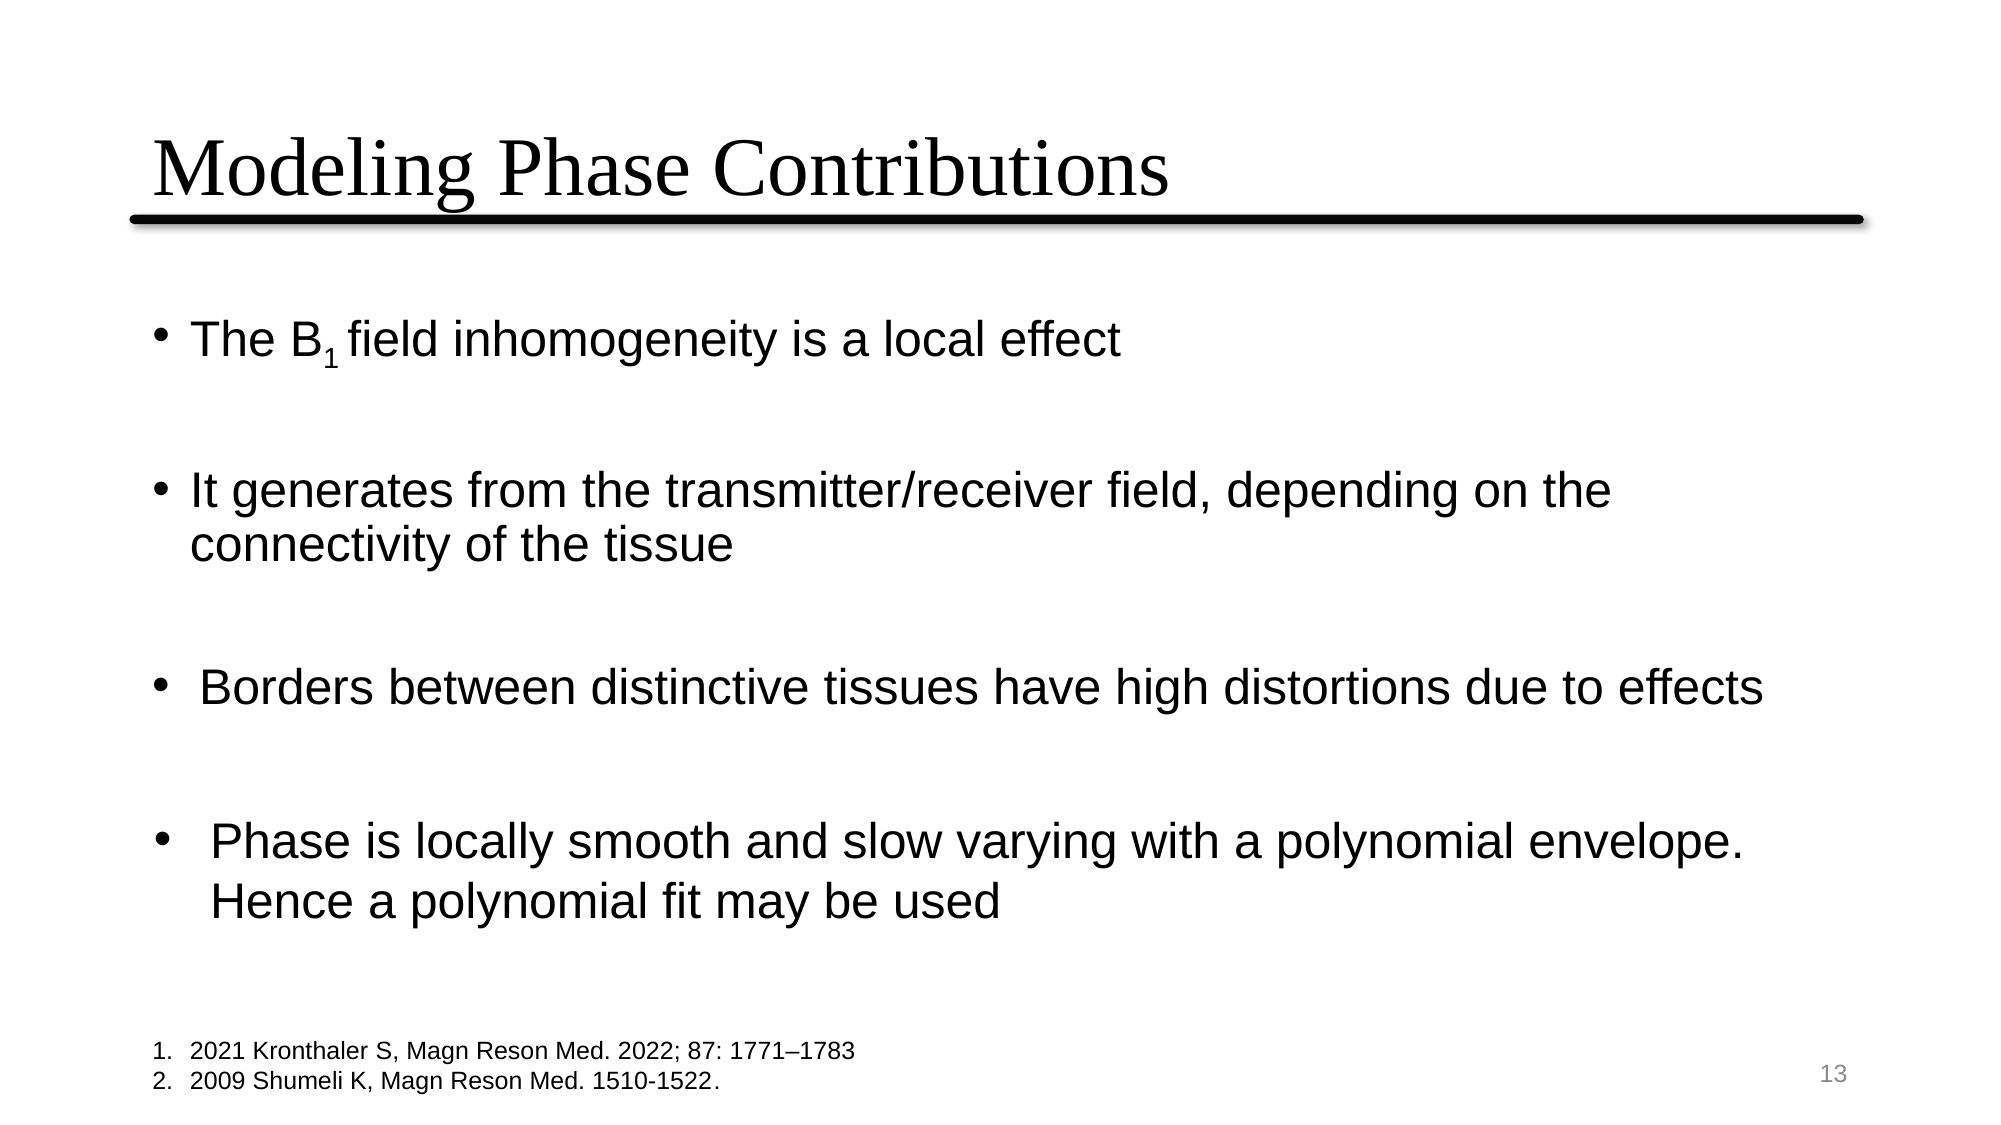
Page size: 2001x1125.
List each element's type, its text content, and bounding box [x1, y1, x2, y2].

text_box 2021 Kronthaler S, Magn Reson Med. 2022; 87: 1771–1783 2009 Shumeli K, Magn Reson Med. 1510-1522. [137, 1035, 961, 1095]
slide_number 13 [1412, 1042, 1863, 1103]
list The B1 field inhomogeneity is a local effect It generates from the transmitter/receiver field, depending on the connectivity of the tissue [137, 299, 1863, 1014]
text_box Phase is locally smooth and slow varying with a polynomial envelope. Hence a polynomial fit may be used [139, 800, 1864, 981]
